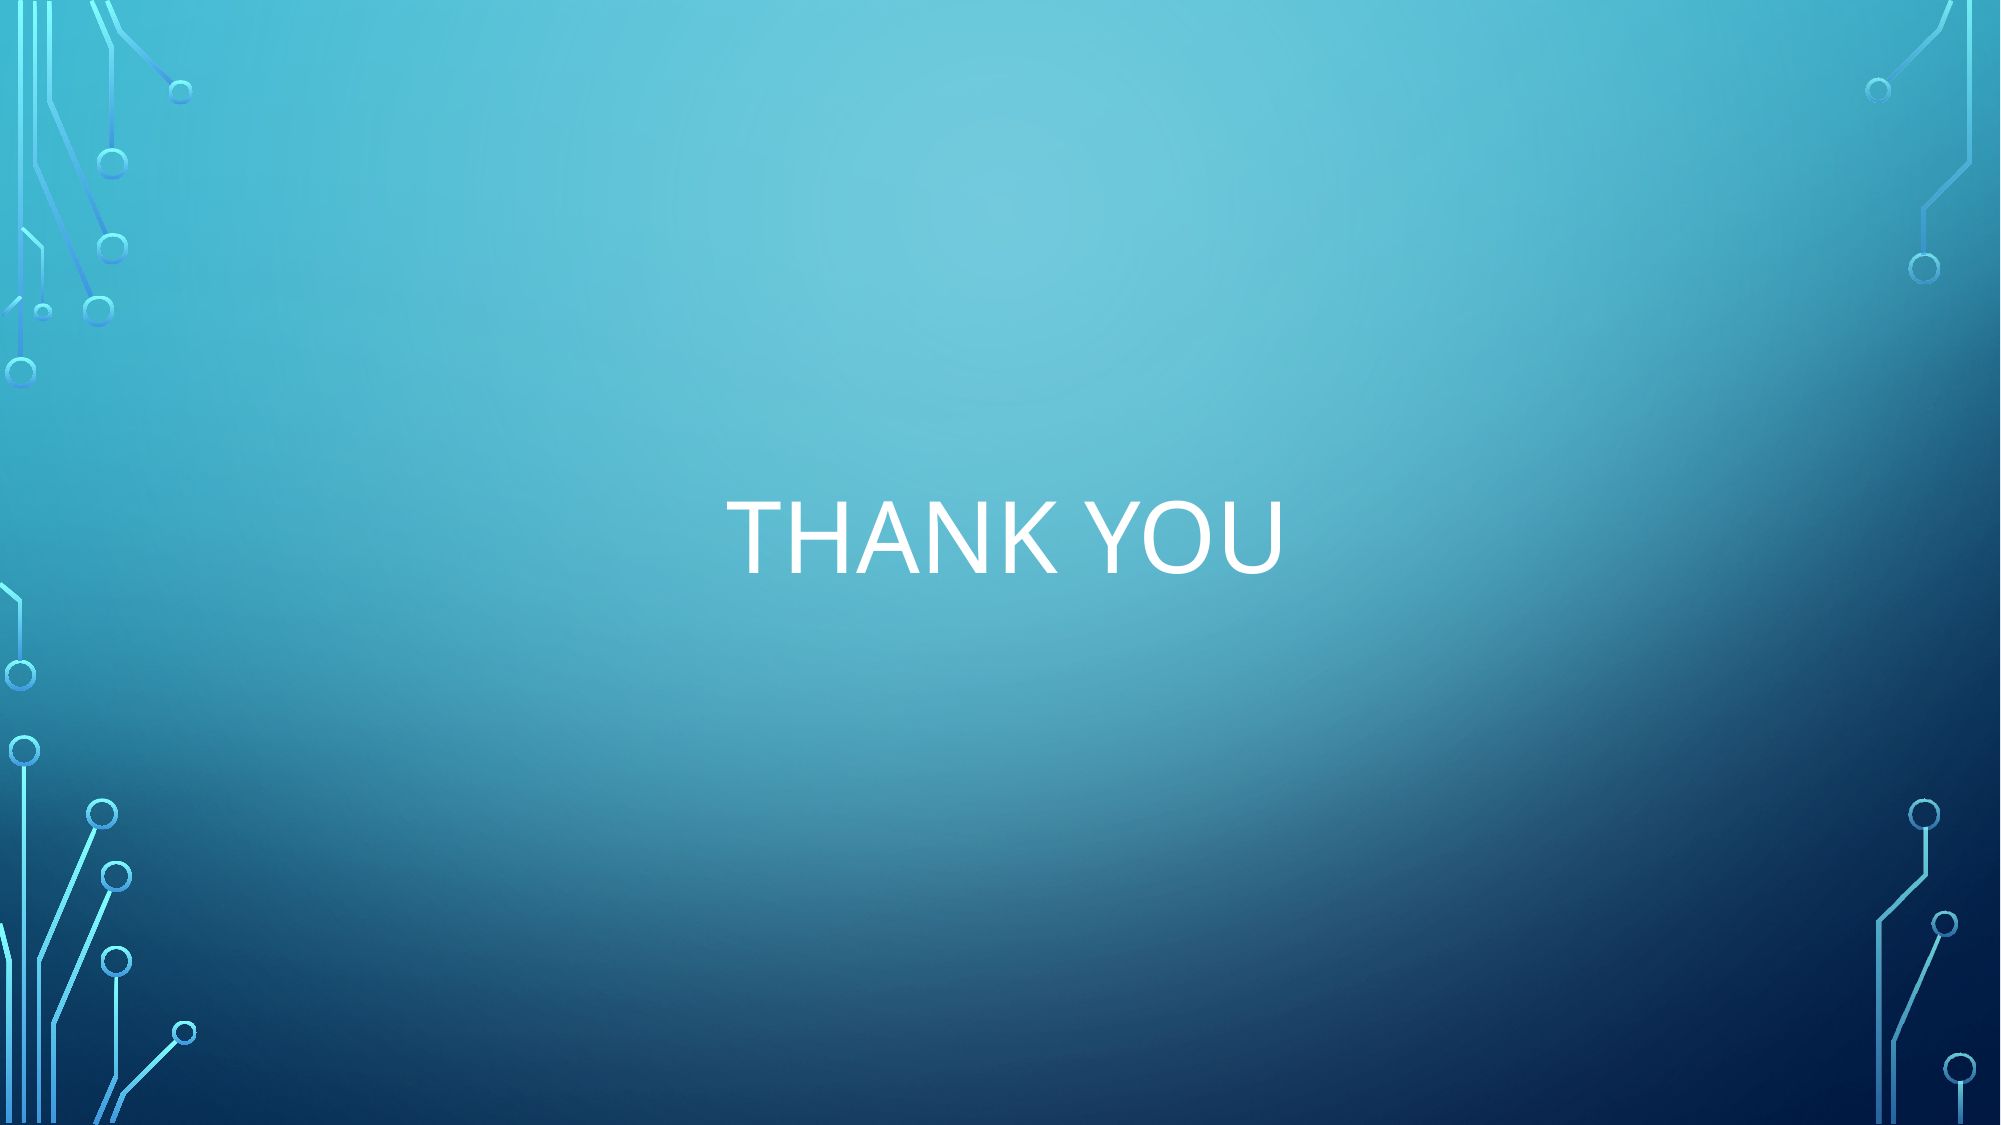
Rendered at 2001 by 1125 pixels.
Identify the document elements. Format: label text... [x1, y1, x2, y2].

title THANK You [195, 420, 1821, 663]
